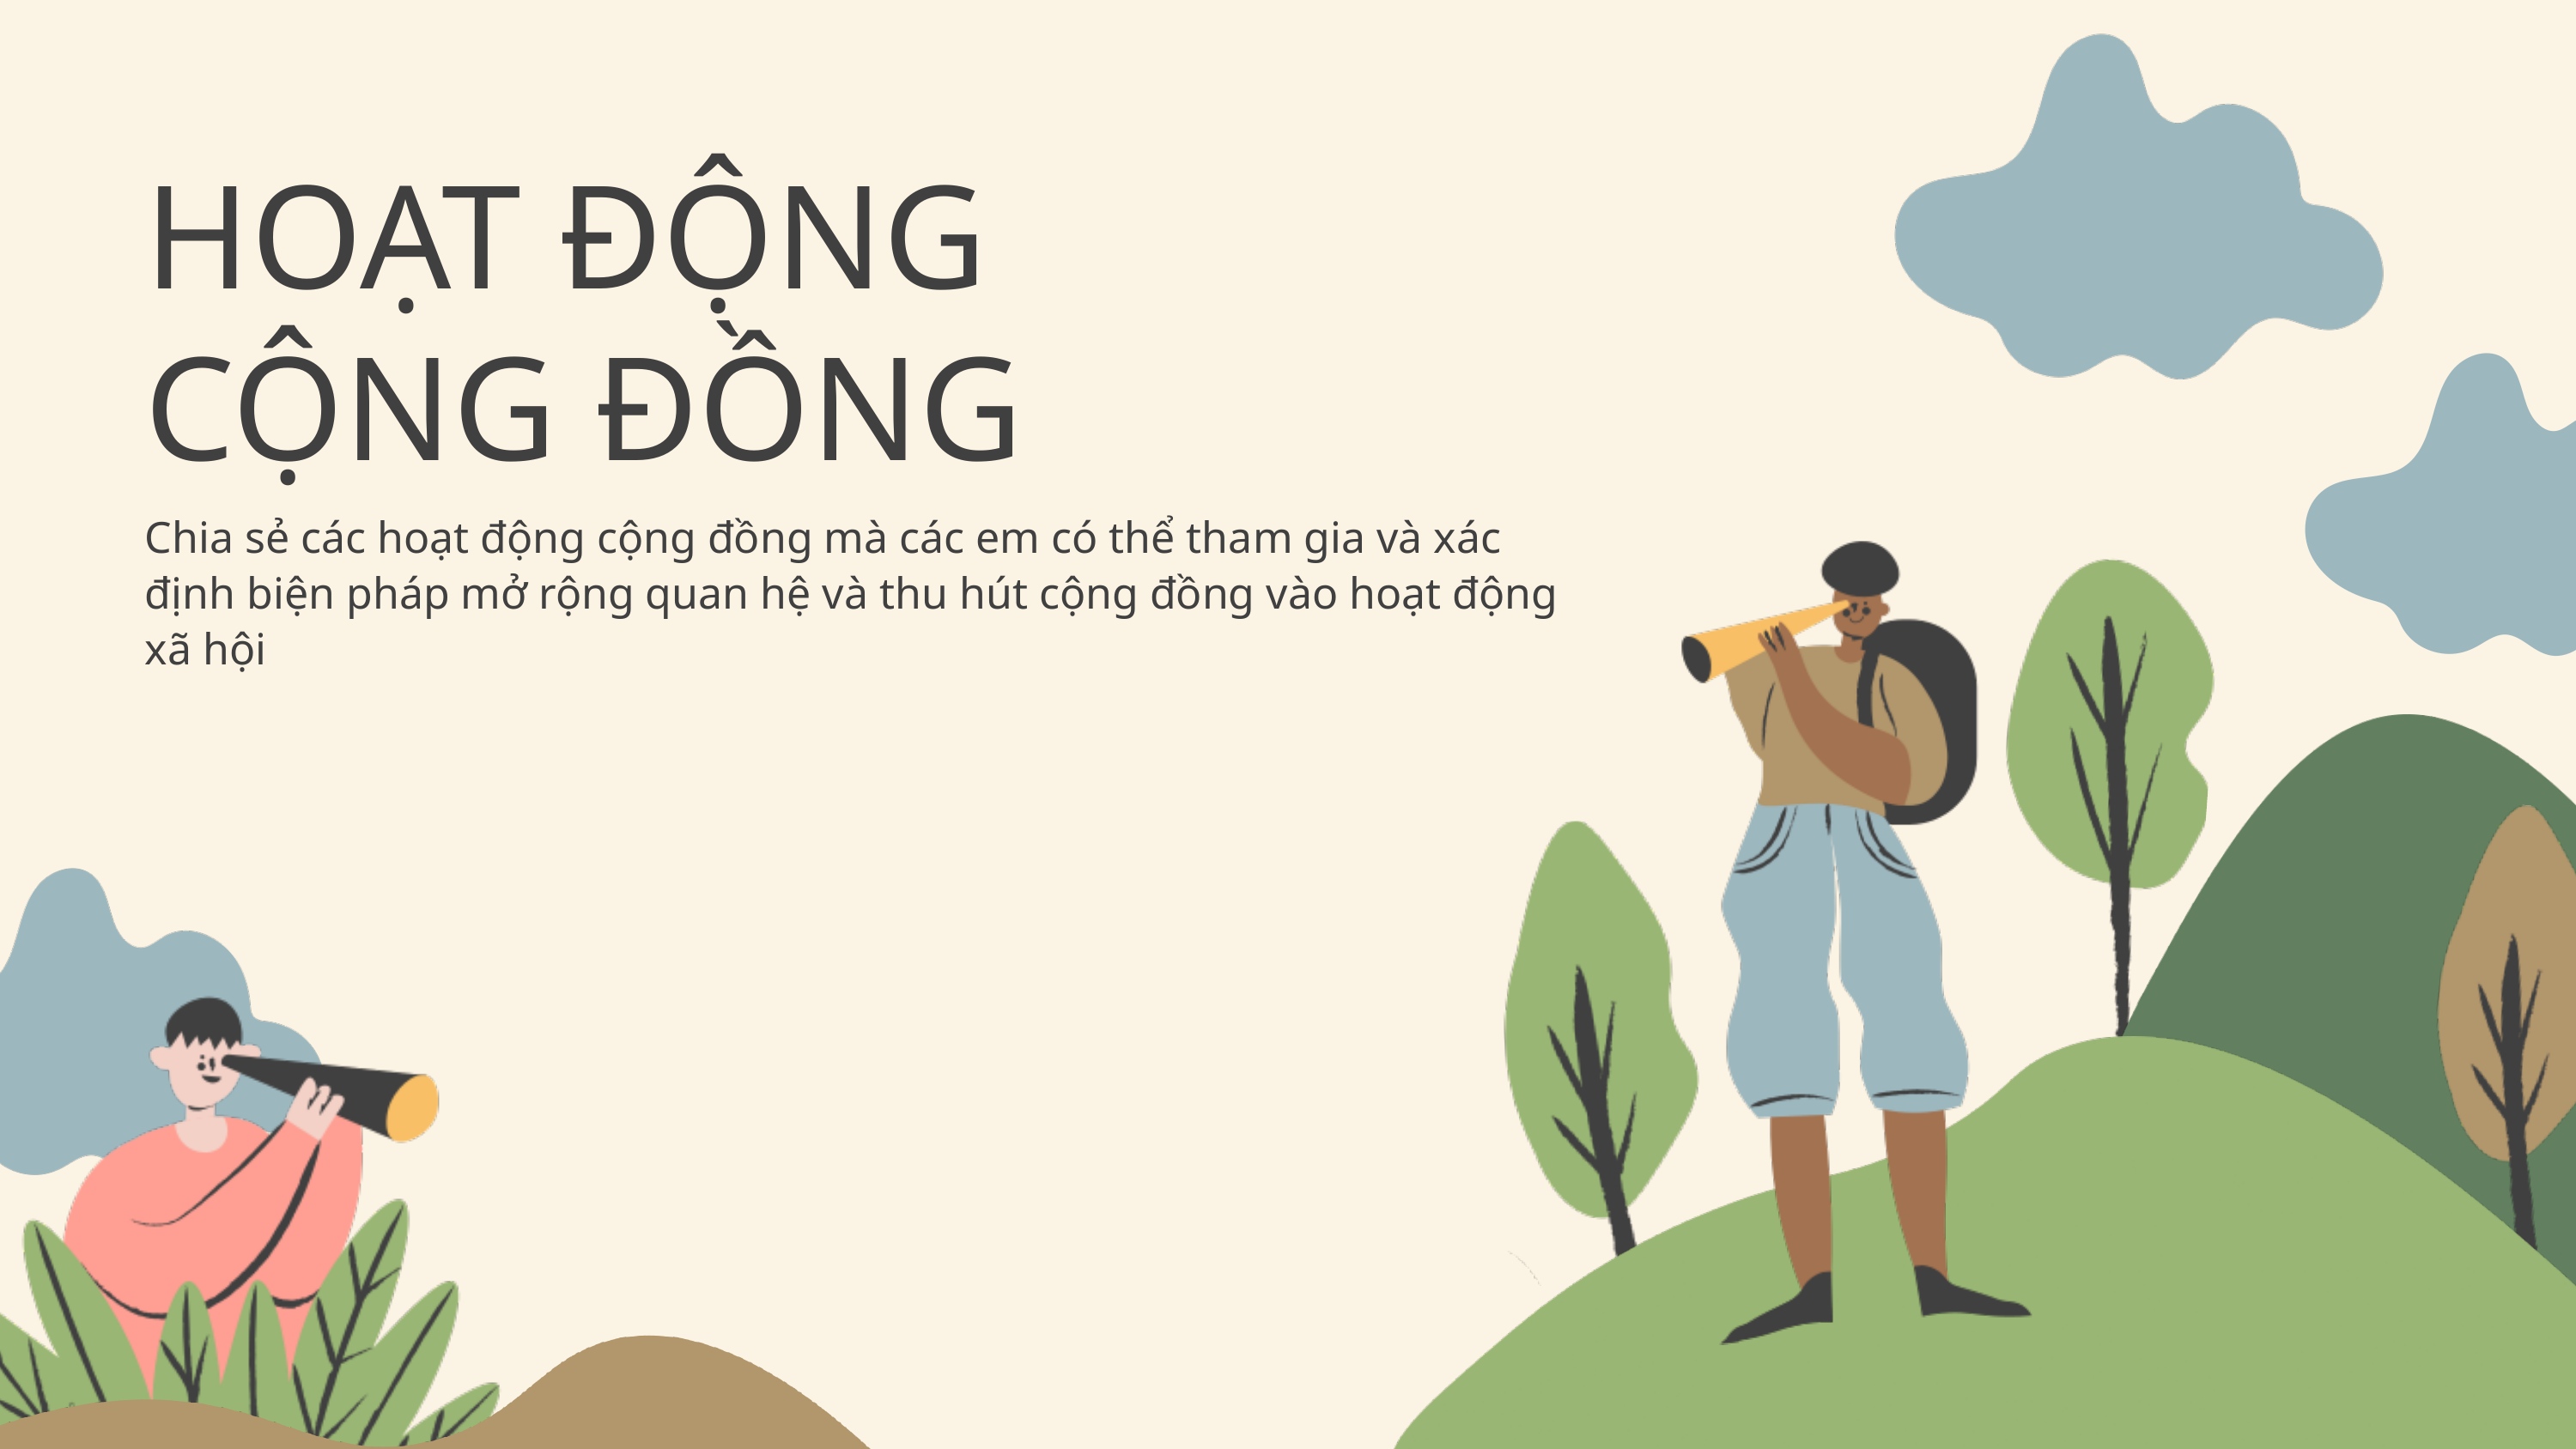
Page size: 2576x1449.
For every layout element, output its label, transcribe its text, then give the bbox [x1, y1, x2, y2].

picture [0, 864, 871, 1449]
text_box Chia sẻ các hoạt động cộng đồng mà các em có thể tham gia và xác định biện pháp mở rộng quan hệ và thu hút cộng đồng vào hoạt động xã hội [144, 506, 1602, 674]
text_box HOẠT ĐỘNG CỘNG ĐỒNG [144, 146, 1145, 490]
picture [1388, 456, 2576, 1449]
picture [1893, 30, 2576, 658]
